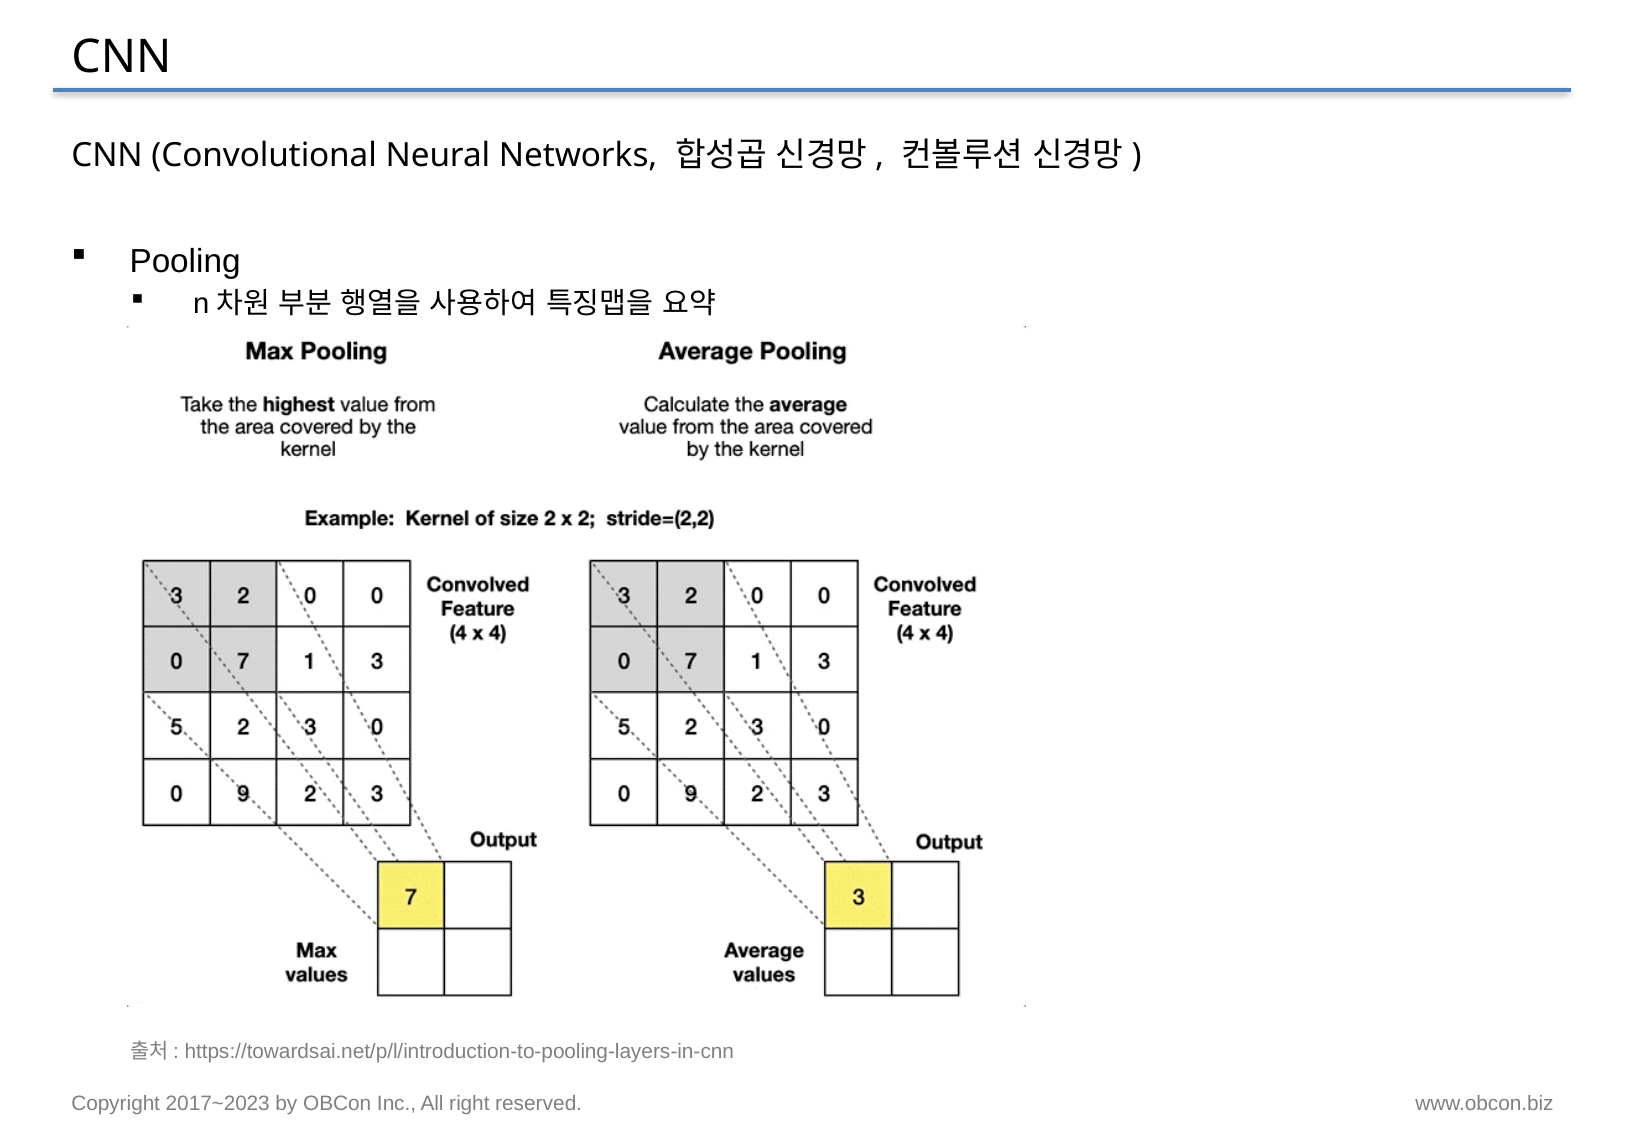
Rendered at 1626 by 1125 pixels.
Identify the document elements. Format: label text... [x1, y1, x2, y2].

list CNN (Convolutional Neural Networks, 합성곱 신경망, 컨볼루션 신경망) [56, 125, 1569, 181]
title CNN [56, 19, 1569, 90]
text_box Pooling n차원 부분 행열을 사용하여 특징맵을 요약 [56, 231, 1144, 421]
picture [127, 326, 1026, 1007]
text_box 출처: https://towardsai.net/p/l/introduction-to-pooling-layers-in-cnn [115, 1030, 1563, 1070]
